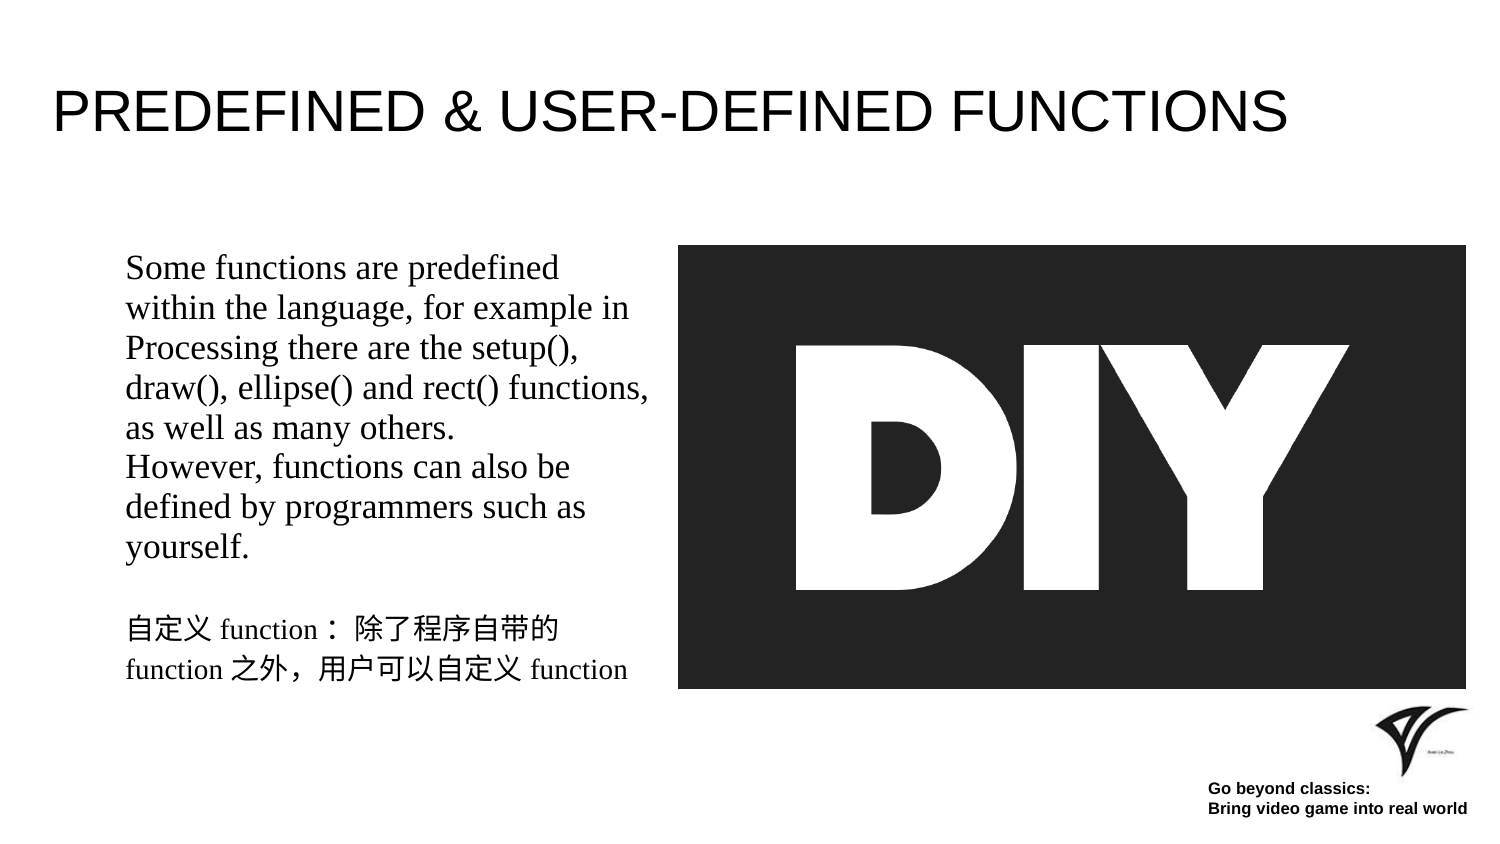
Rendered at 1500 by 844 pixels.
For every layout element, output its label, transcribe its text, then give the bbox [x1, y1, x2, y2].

picture [677, 245, 1483, 810]
text_box Some functions are predefined within the language, for example in Processing there are the setup(), draw(), ellipse() and rect() functions, as well as many others. However, functions can also be defined by programmers such as yourself. 自定义function：除了程序自带的function之外，用户可以自定义function [124, 246, 658, 686]
title PREDEFINED & USER-DEFINED FUNCTIONS [51, 72, 1449, 214]
